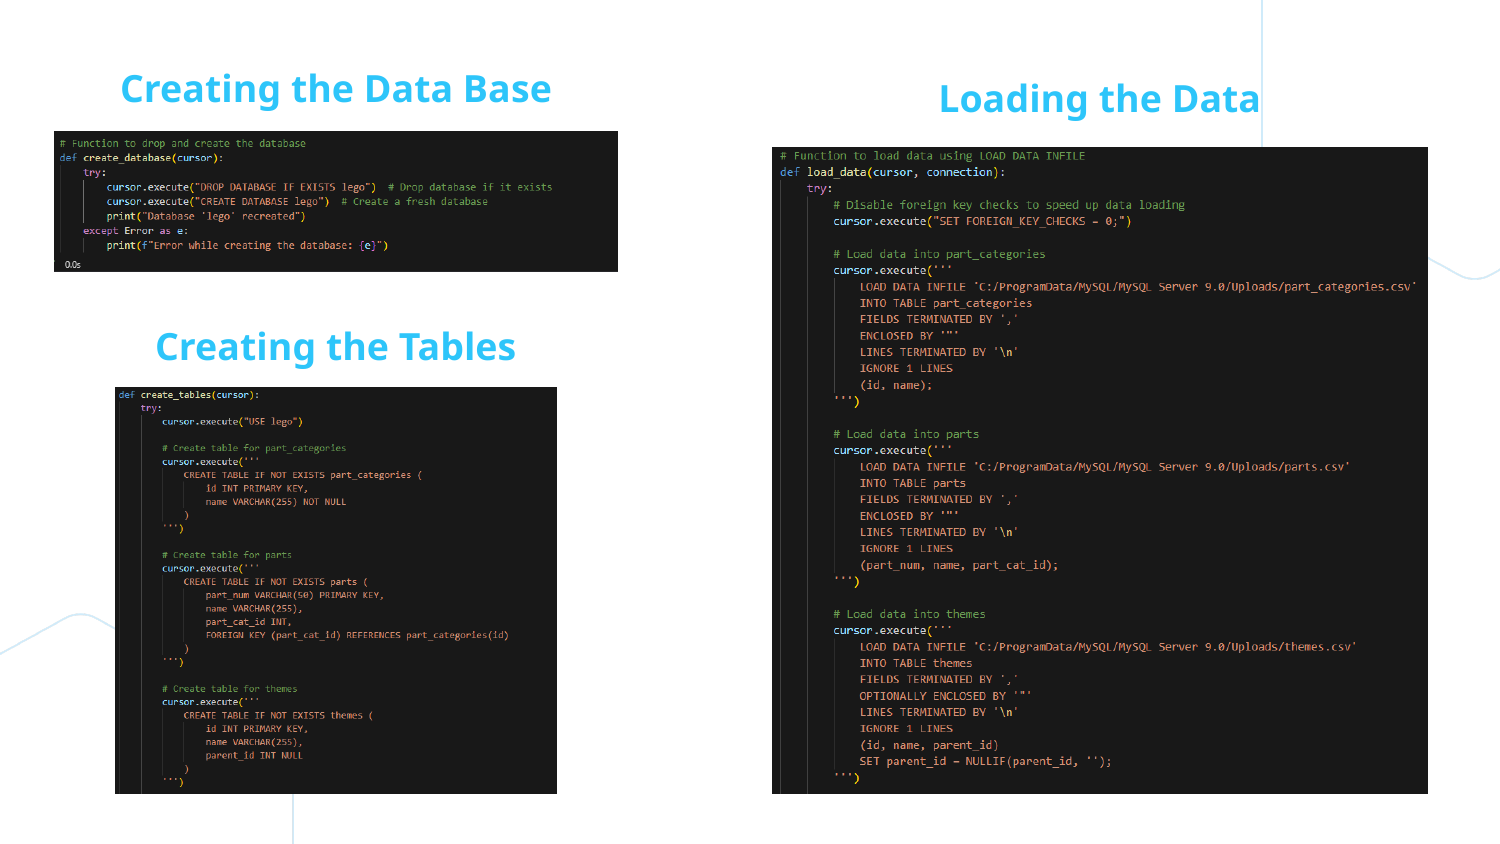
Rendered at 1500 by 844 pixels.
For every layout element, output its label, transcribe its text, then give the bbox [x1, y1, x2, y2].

text_box Loading the Data [862, 60, 1255, 132]
picture [772, 0, 1500, 794]
text_box Creating the Data Base [75, 50, 597, 129]
text_box Creating the Tables [139, 307, 616, 379]
picture [0, 387, 557, 844]
picture [54, 131, 618, 272]
